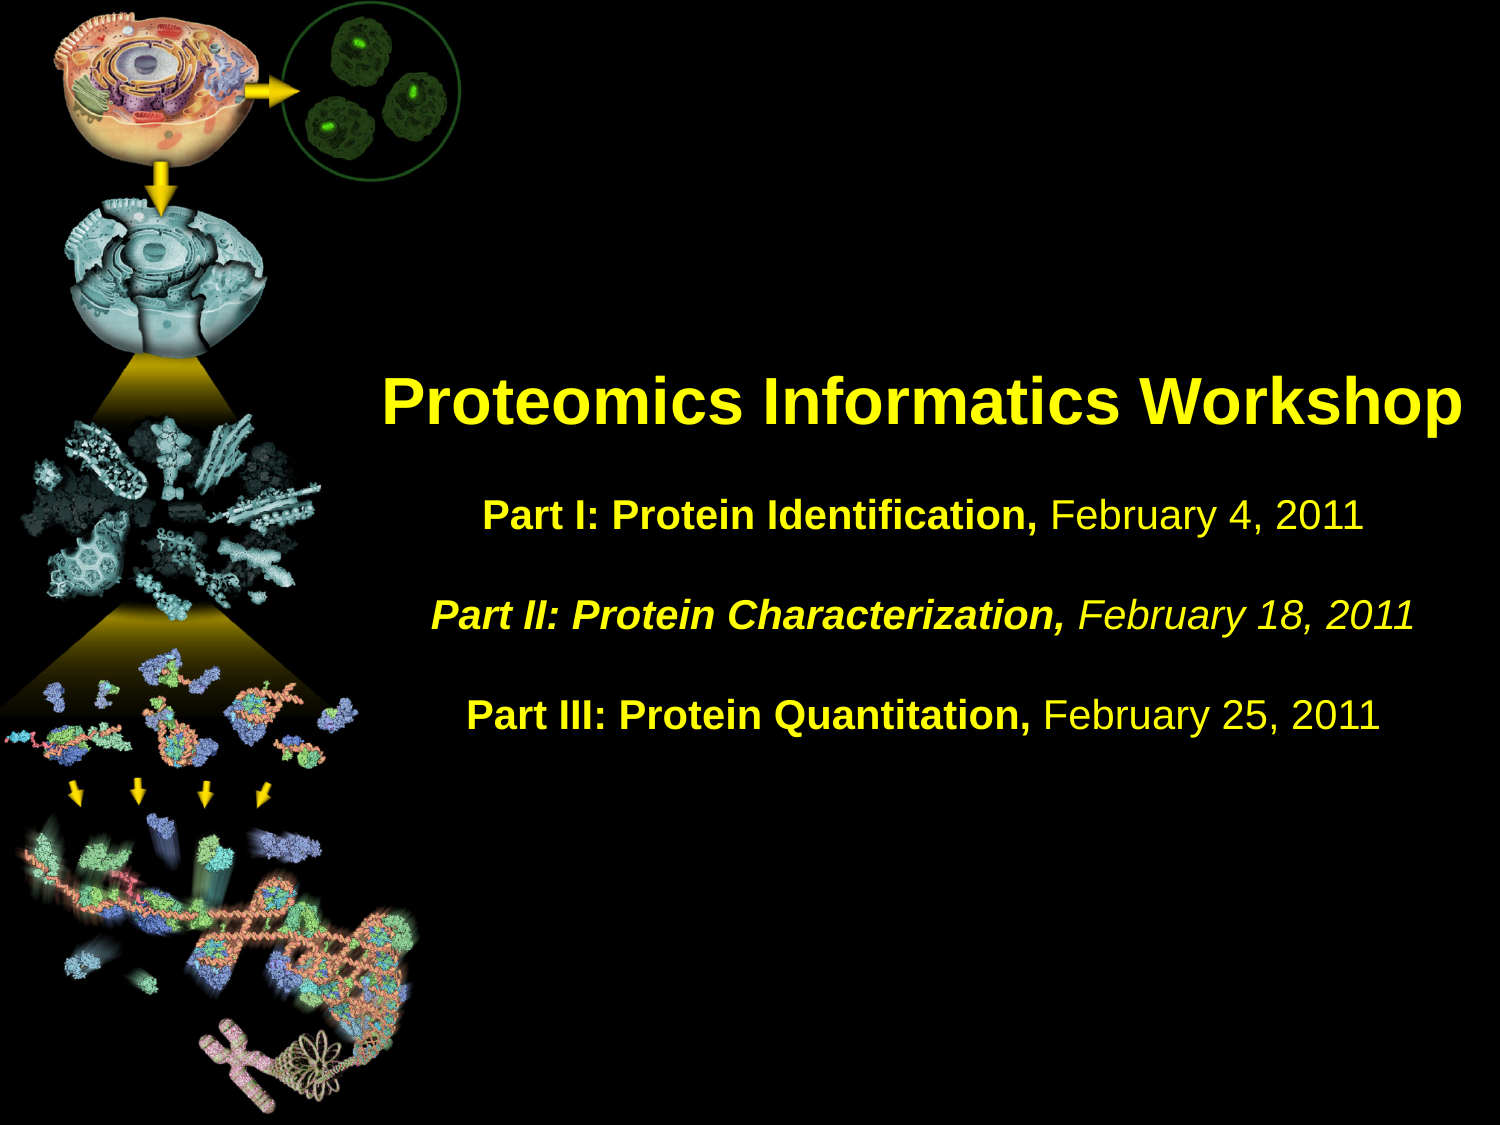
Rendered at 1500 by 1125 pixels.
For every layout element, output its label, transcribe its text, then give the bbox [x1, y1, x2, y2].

picture [0, 0, 467, 1125]
text_box Proteomics Informatics Workshop Part I: Protein Identification, February 4, 2011 Part II: Protein Characterization, February 18, 2011 Part III: Protein Quantitation, February 25, 2011 [470, 350, 1481, 925]
